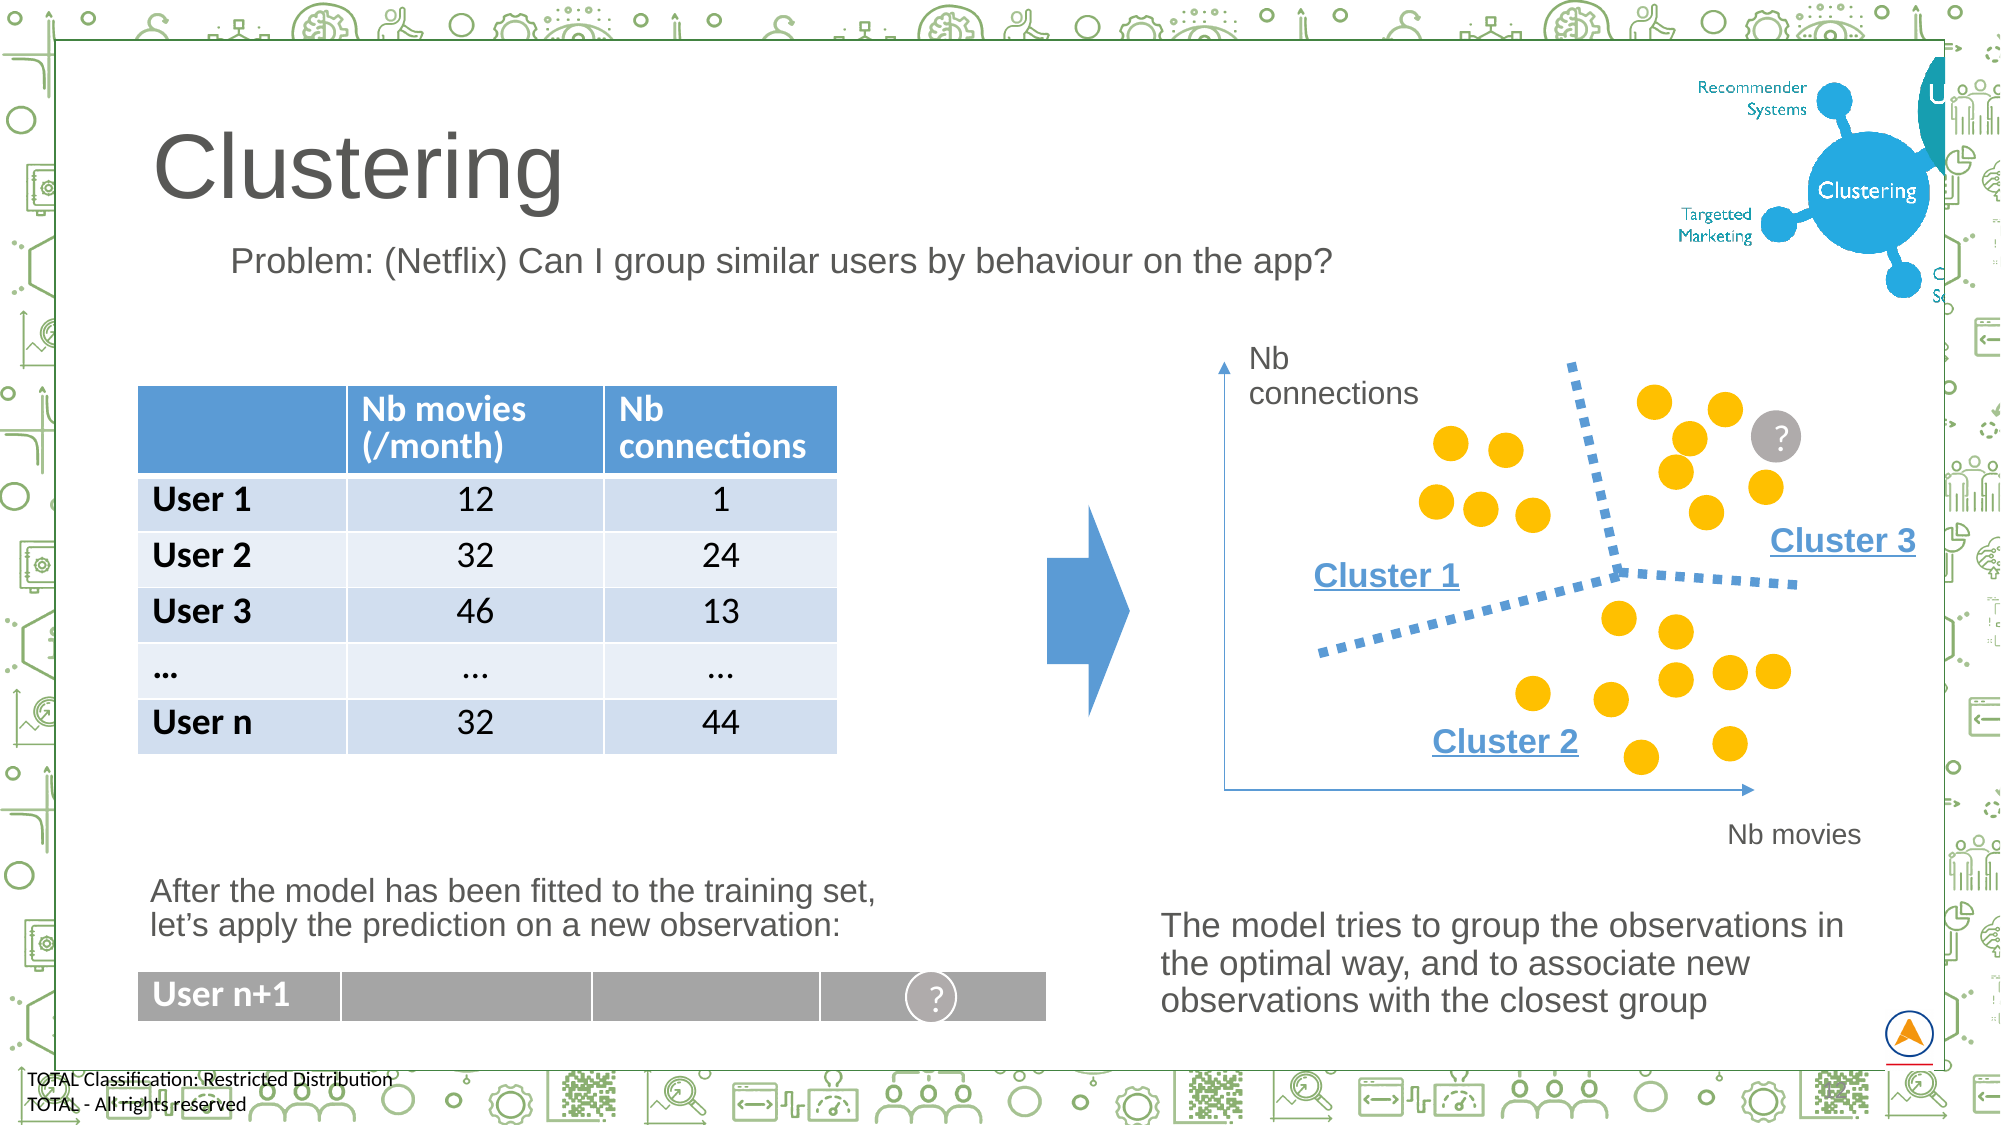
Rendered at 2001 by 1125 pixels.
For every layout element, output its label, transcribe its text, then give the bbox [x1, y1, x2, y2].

table_header User n+1 [138, 972, 340, 1021]
text_box [1462, 490, 1500, 529]
table_cell 44 [605, 700, 837, 754]
title Clustering [137, 59, 1663, 278]
text_box ? [904, 969, 958, 1025]
table_cell 13 [605, 588, 837, 642]
text_box [1514, 674, 1552, 713]
table_cell 1 [605, 479, 837, 531]
picture [1663, 57, 1946, 306]
text_box [1747, 468, 1785, 507]
text_box [1622, 738, 1661, 777]
text_box [1514, 496, 1552, 535]
text_box [1432, 424, 1470, 463]
text_box Cluster 2 [1417, 716, 1596, 778]
text_box Nb connections [1233, 334, 1437, 423]
text_box [1417, 483, 1456, 521]
text_box [1657, 613, 1695, 651]
table_header [821, 972, 919, 1021]
text_box [1635, 383, 1674, 421]
table_cell User 1 [138, 479, 346, 531]
text_box [1687, 493, 1726, 532]
text_box [1621, 599, 1638, 637]
table_cell 12 [348, 479, 603, 531]
table_header Nb movies (/month) [348, 386, 603, 473]
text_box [1619, 572, 1798, 586]
table_cell 32 [348, 700, 603, 754]
slide_number 12 [1412, 1058, 1863, 1119]
text_box [1671, 419, 1709, 458]
picture [1885, 1009, 1934, 1071]
text_box Cluster 3 [1755, 515, 1934, 578]
table_cell … [605, 644, 837, 698]
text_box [1571, 362, 1620, 575]
table_cell … [348, 644, 603, 698]
table_cell 24 [605, 533, 837, 587]
text_box [1046, 504, 1131, 718]
text_box [1754, 652, 1793, 691]
table_cell User 2 [138, 533, 346, 587]
text_box [1711, 725, 1749, 763]
table_cell 32 [348, 533, 603, 587]
table_header Nb connections [605, 386, 837, 473]
text_box [1706, 390, 1745, 429]
text_box The model tries to group the observations in the optimal way, and to associate new observations with the closest group [1145, 899, 1894, 1031]
table_cell User 3 [138, 588, 346, 642]
table_header [593, 972, 819, 1021]
text_box [1487, 431, 1525, 470]
text_box Problem: (Netflix) Can I group similar users by behaviour on the app? [215, 237, 1663, 290]
table_header [944, 972, 1046, 1021]
table_cell 46 [348, 588, 603, 642]
table_header [342, 972, 591, 1021]
text_box After the model has been fitted to the training set, let’s apply the prediction on a new observation: [135, 868, 906, 953]
table_header [138, 386, 346, 473]
text_box ? [1749, 409, 1803, 464]
text_box Nb movies [1712, 812, 1883, 860]
table_cell … [138, 644, 346, 698]
text_box [1657, 453, 1695, 491]
text_box Cluster 1 [1298, 550, 1477, 612]
text_box [1592, 680, 1630, 719]
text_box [1318, 575, 1621, 654]
text_box [1711, 653, 1750, 692]
table_cell User n [138, 700, 346, 754]
text_box [1657, 661, 1695, 699]
